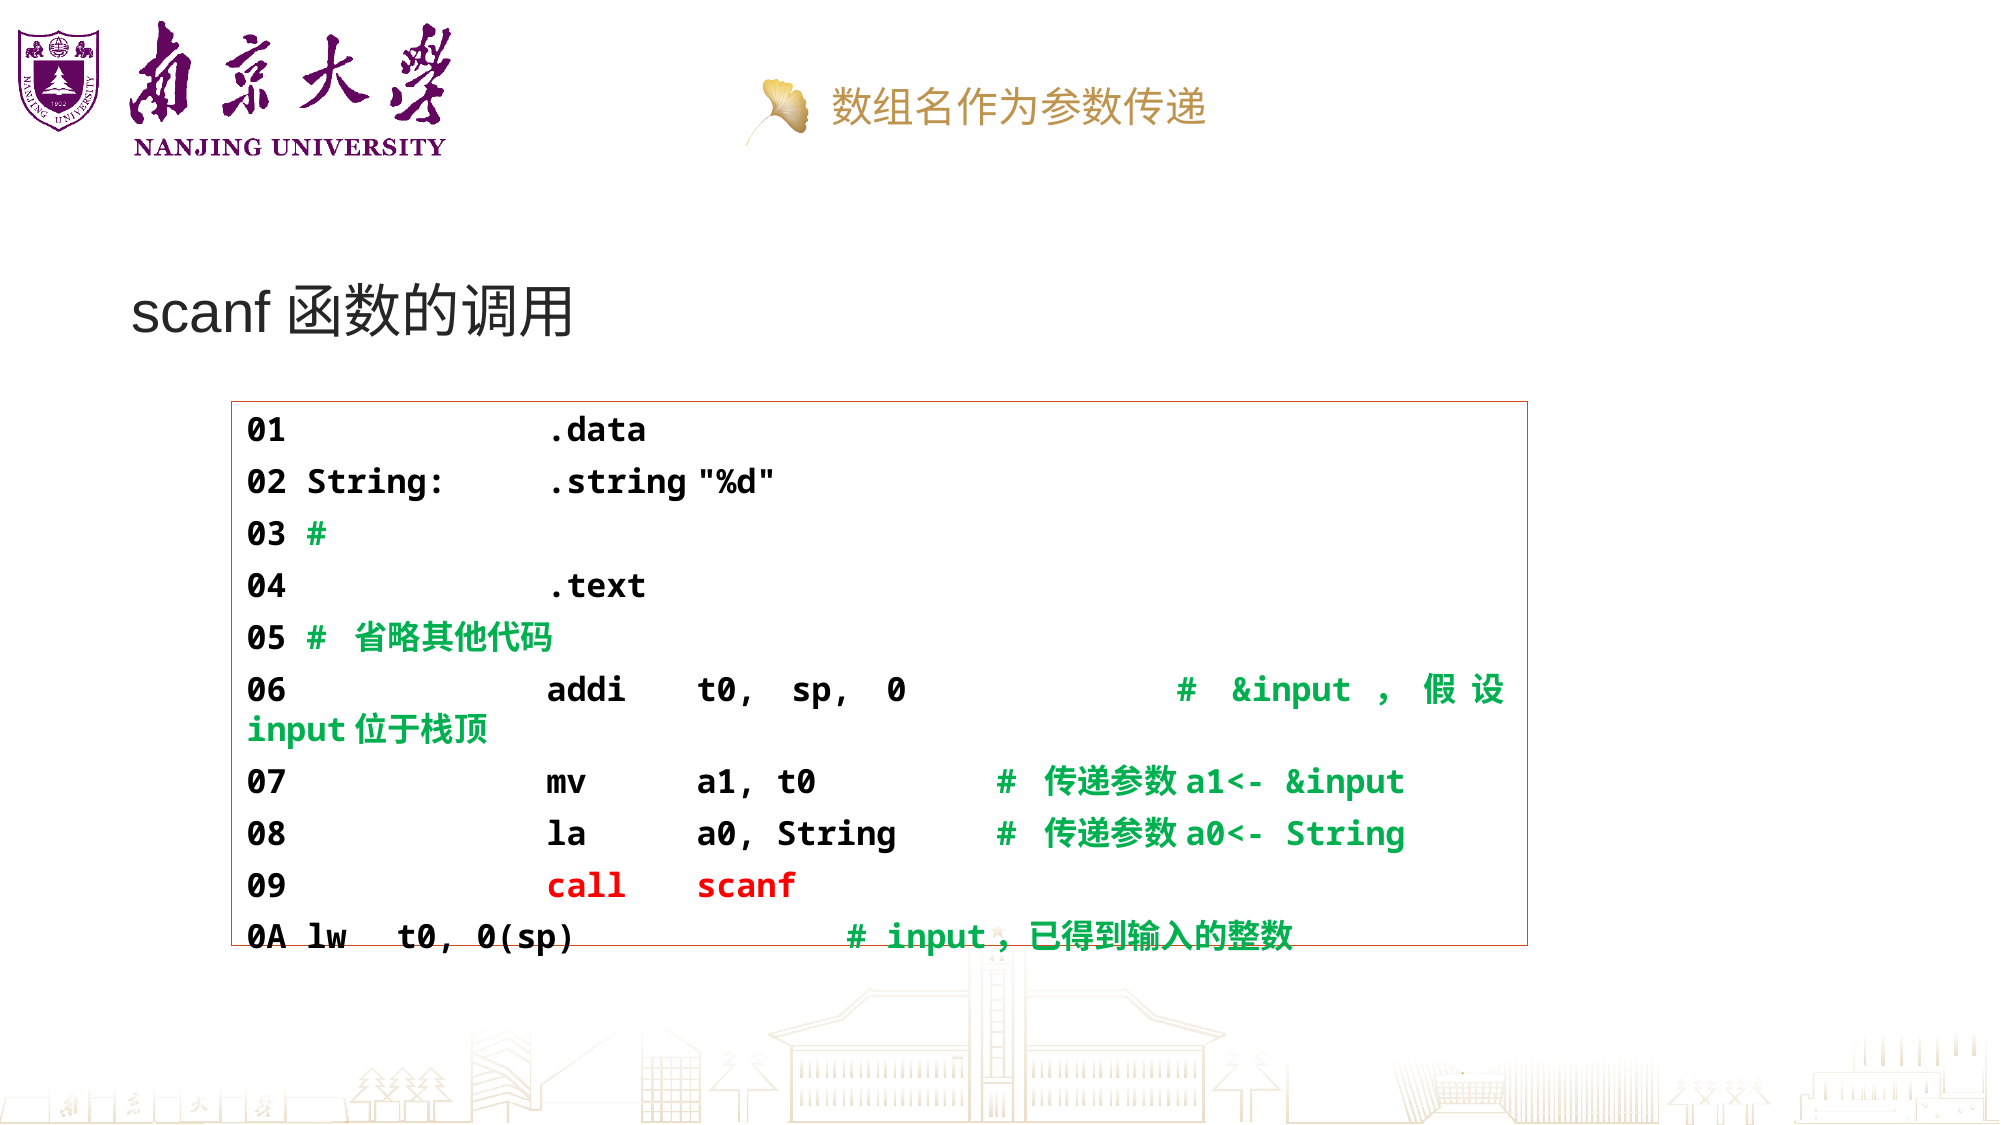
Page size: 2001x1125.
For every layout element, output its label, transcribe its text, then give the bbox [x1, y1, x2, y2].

text_box 01 .data 02 String: .string "%d" 03 # 04 .text 05 # 省略其他代码 06 addi t0, sp, 0 # &input，假设input位于栈顶 07 mv a1, t0 # 传递参数a1<- &input 08 la a0, String # 传递参数a0<- String 09 call scanf 0A lw t0, 0(sp) # input，已得到输入的整数 [231, 401, 1528, 946]
picture [18, 21, 451, 160]
text_box scanf函数的调用 [116, 249, 862, 352]
picture [731, 64, 830, 169]
text_box 数组名作为参数传递 [816, 73, 1338, 139]
